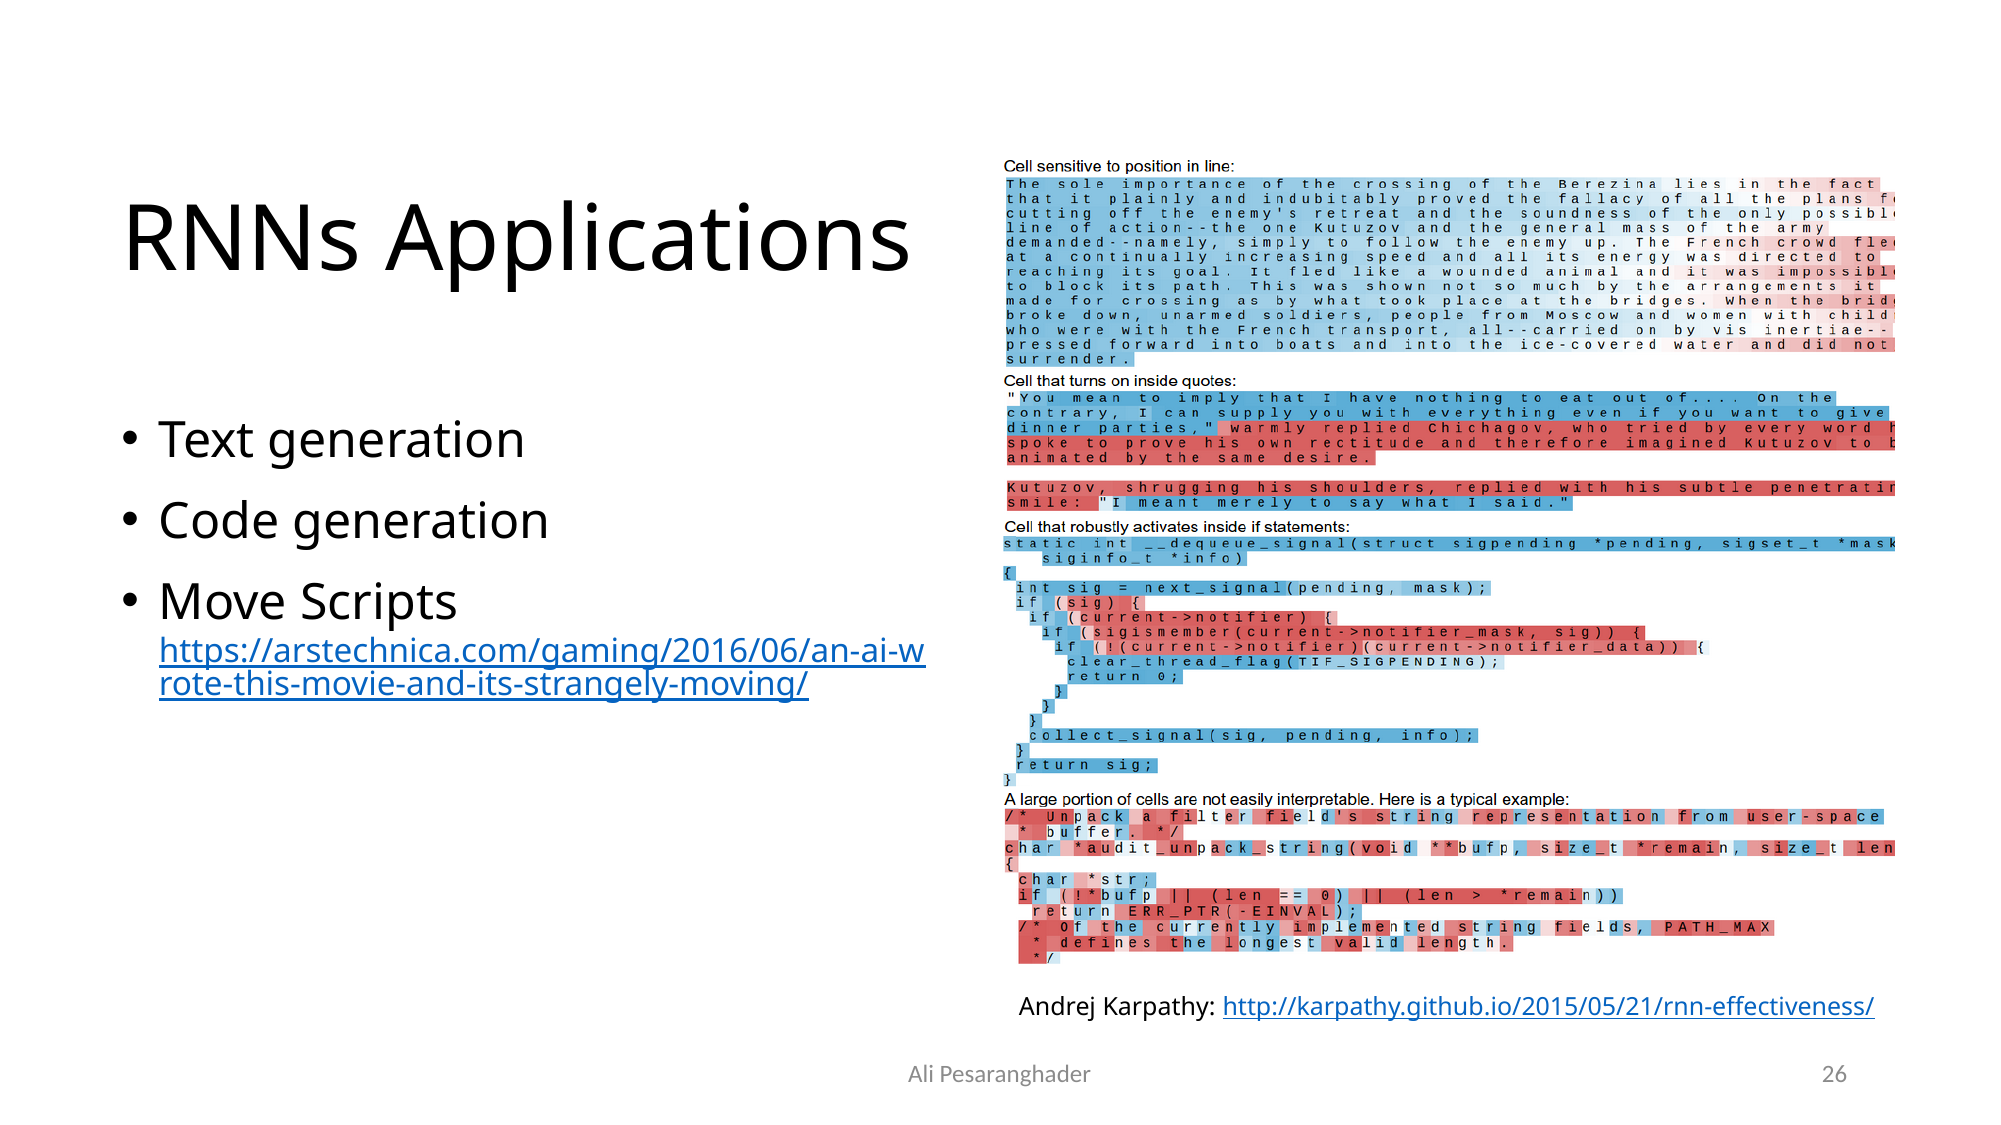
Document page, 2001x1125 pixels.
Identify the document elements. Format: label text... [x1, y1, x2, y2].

picture [999, 155, 1895, 970]
title RNNs Applications [106, 103, 948, 379]
slide_number 26 [1412, 1042, 1863, 1103]
list Text generation Code generation Move Scripts https://arstechnica.com/gaming/2016/06/an-ai-wrote-this-movie-and-its-strangely-moving/ [106, 399, 948, 1021]
footer Ali Pesaranghader [662, 1042, 1338, 1103]
text_box Andrej Karpathy: http://karpathy.github.io/2015/05/21/rnn-effectiveness/ [987, 983, 1907, 1032]
